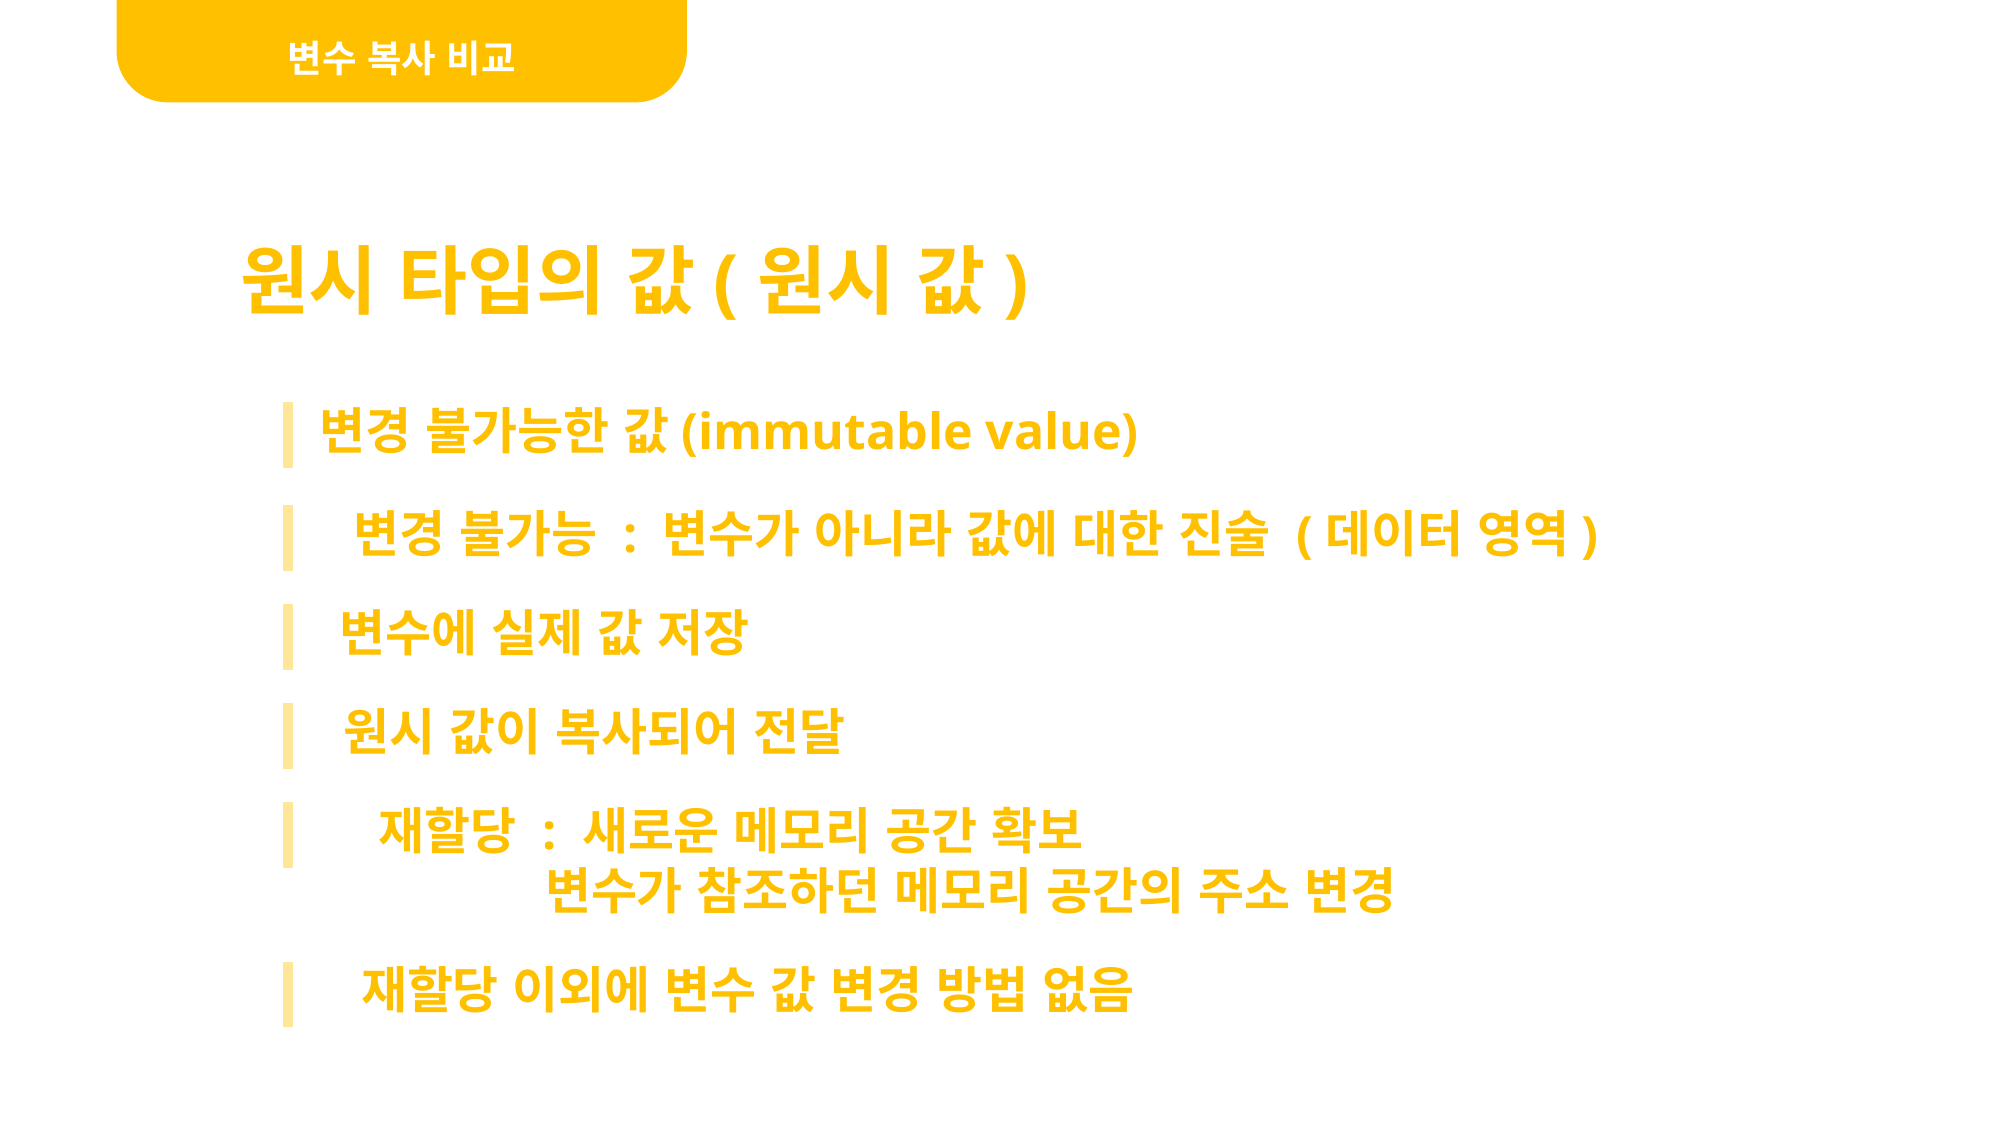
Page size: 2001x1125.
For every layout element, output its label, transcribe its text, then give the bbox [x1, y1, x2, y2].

text_box 원시 값이 복사되어 전달 [329, 692, 862, 768]
text_box 변경 불가능 : 변수가 아니라 값에 대한 진술 (데이터 영역) [338, 494, 1614, 630]
text_box 재할당 : 새로운 메모리 공간 확보 변수가 참조하던 메모리 공간의 주소 변경 [364, 791, 1412, 927]
text_box 변경 불가능한 값(immutable value) [304, 392, 1155, 468]
text_box 변수 복사 비교 [115, 0, 688, 104]
text_box 변수에 실제 값 저장 [324, 593, 765, 669]
text_box 재할당 이외에 변수 값 변경 방법 없음 [346, 951, 1150, 1027]
text_box 원시 타입의 값(원시 값) [225, 226, 1044, 331]
